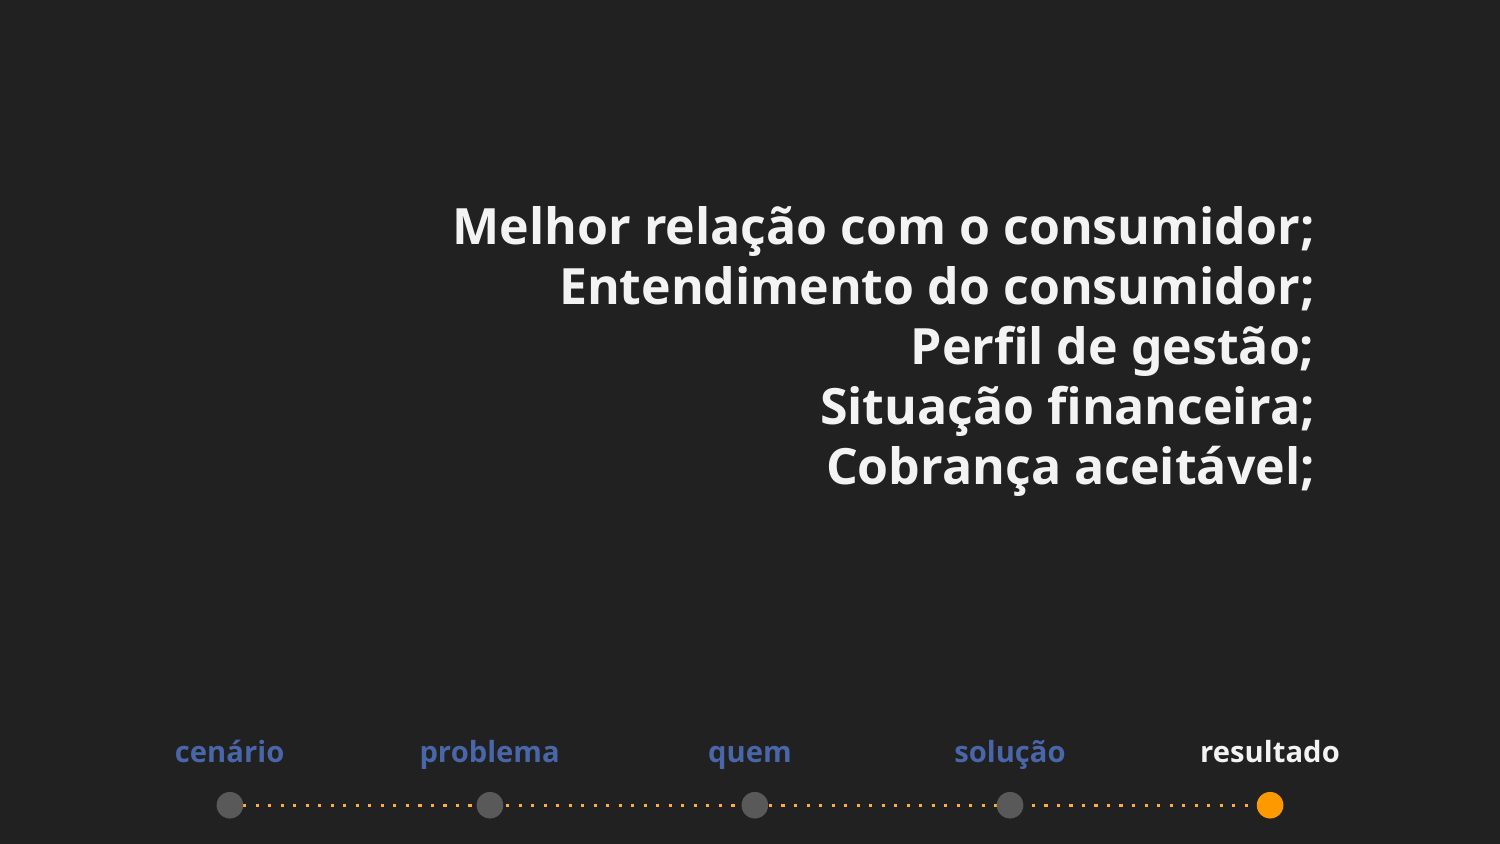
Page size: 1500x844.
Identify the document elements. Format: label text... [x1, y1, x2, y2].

text_box problema [380, 714, 600, 788]
text_box [1256, 791, 1284, 819]
text_box Melhor relação com o consumidor; Entendimento do consumidor; Perfil de gestão; Situação financeira; Cobrança aceitável; [120, 179, 1330, 660]
text_box resultado [1160, 714, 1380, 788]
text_box solução [900, 714, 1120, 788]
text_box [216, 791, 244, 819]
text_box [996, 791, 1024, 804]
text_box [476, 791, 504, 804]
text_box [1000, 814, 1020, 819]
text_box quem [640, 714, 860, 788]
text_box [0, 705, 1500, 844]
text_box [741, 791, 768, 804]
text_box [480, 814, 500, 819]
text_box cenário [120, 714, 340, 788]
text_box [744, 814, 765, 819]
